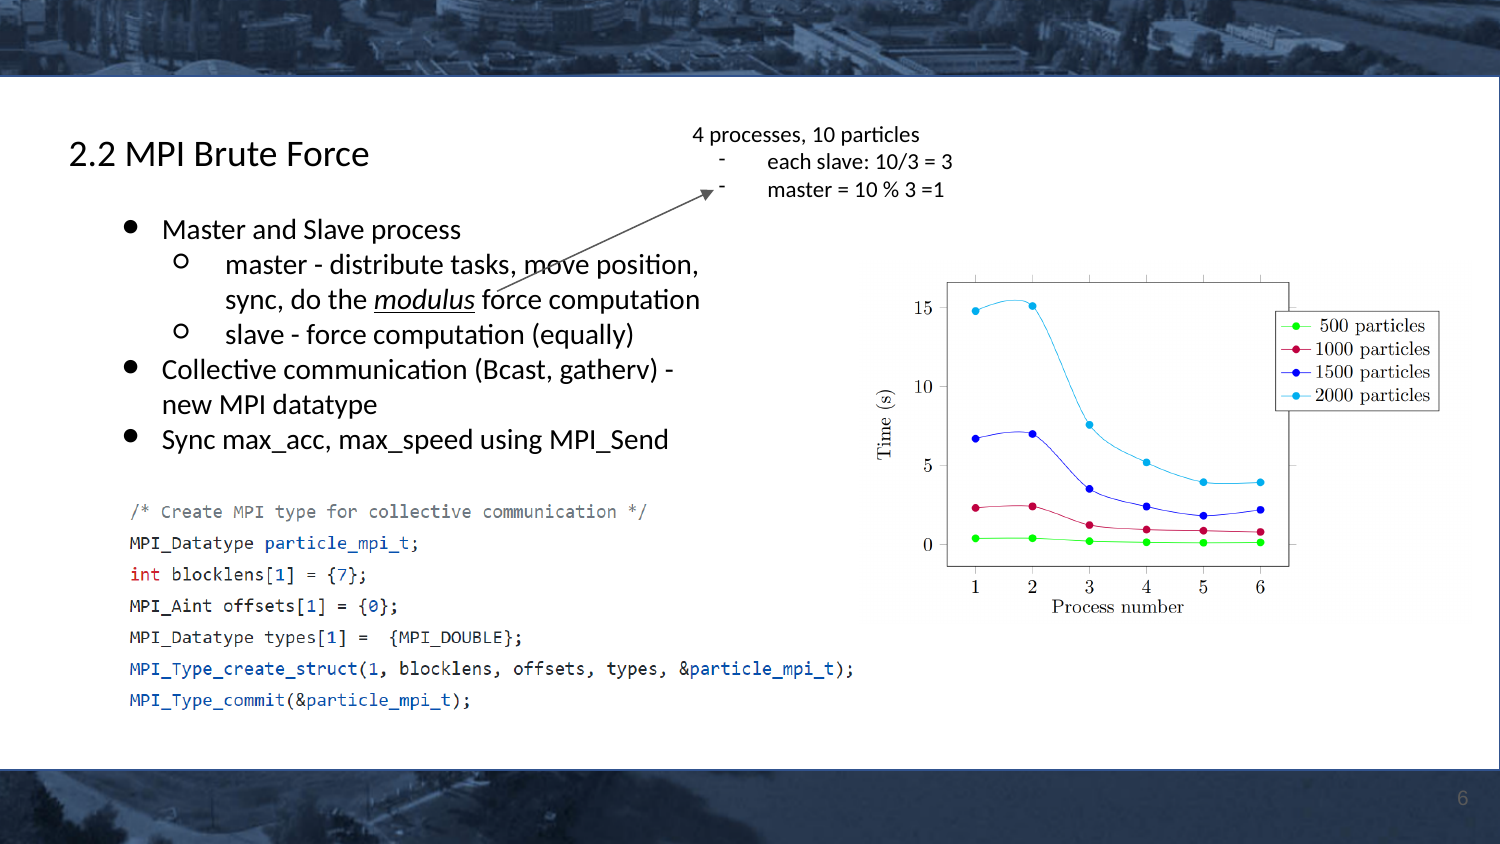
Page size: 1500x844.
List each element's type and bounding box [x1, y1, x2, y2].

picture [0, 0, 1500, 844]
text_box [496, 189, 715, 292]
